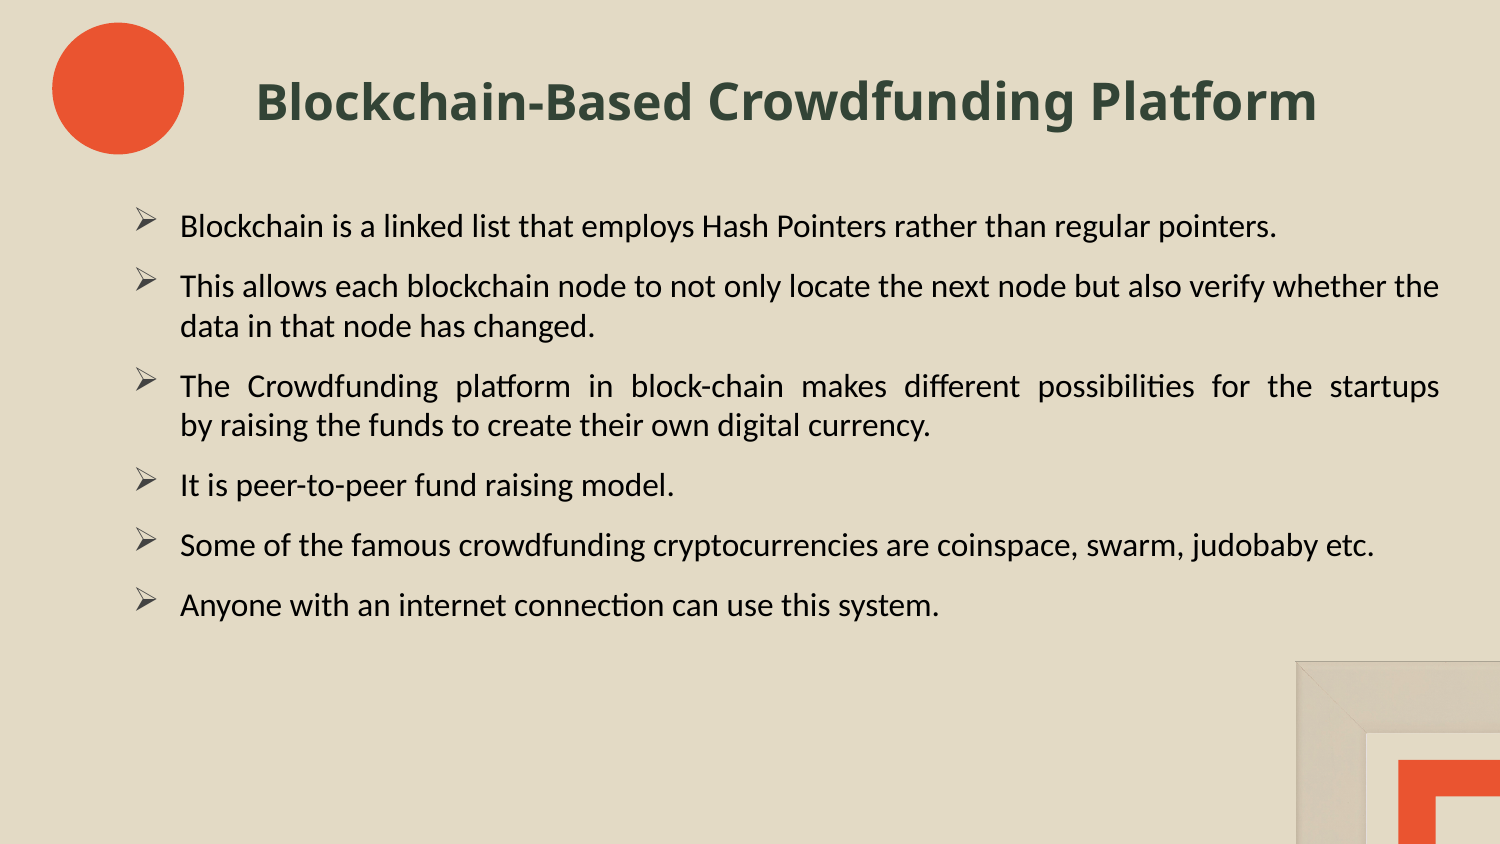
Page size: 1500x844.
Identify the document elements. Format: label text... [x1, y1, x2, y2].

title [118, 72, 1382, 167]
text_box Blockchain-Based Crowdfunding Platform [143, 49, 1407, 158]
list Blockchain is a linked list that employs Hash Pointers rather than regular pointers. This allows each blockchain node to not only locate the next node but also verify whether the data in that node has changed. The Crowdfunding platform in block-chain makes different possibilities for the startups by raising the funds to create their own digital currency. It is peer-to-peer fund raising model. Some of the famous crowdfunding cryptocurrencies are coinspace, swarm, judobaby etc. Anyone with an internet connection can use this system. [118, 189, 1457, 694]
picture [1295, 659, 1500, 844]
